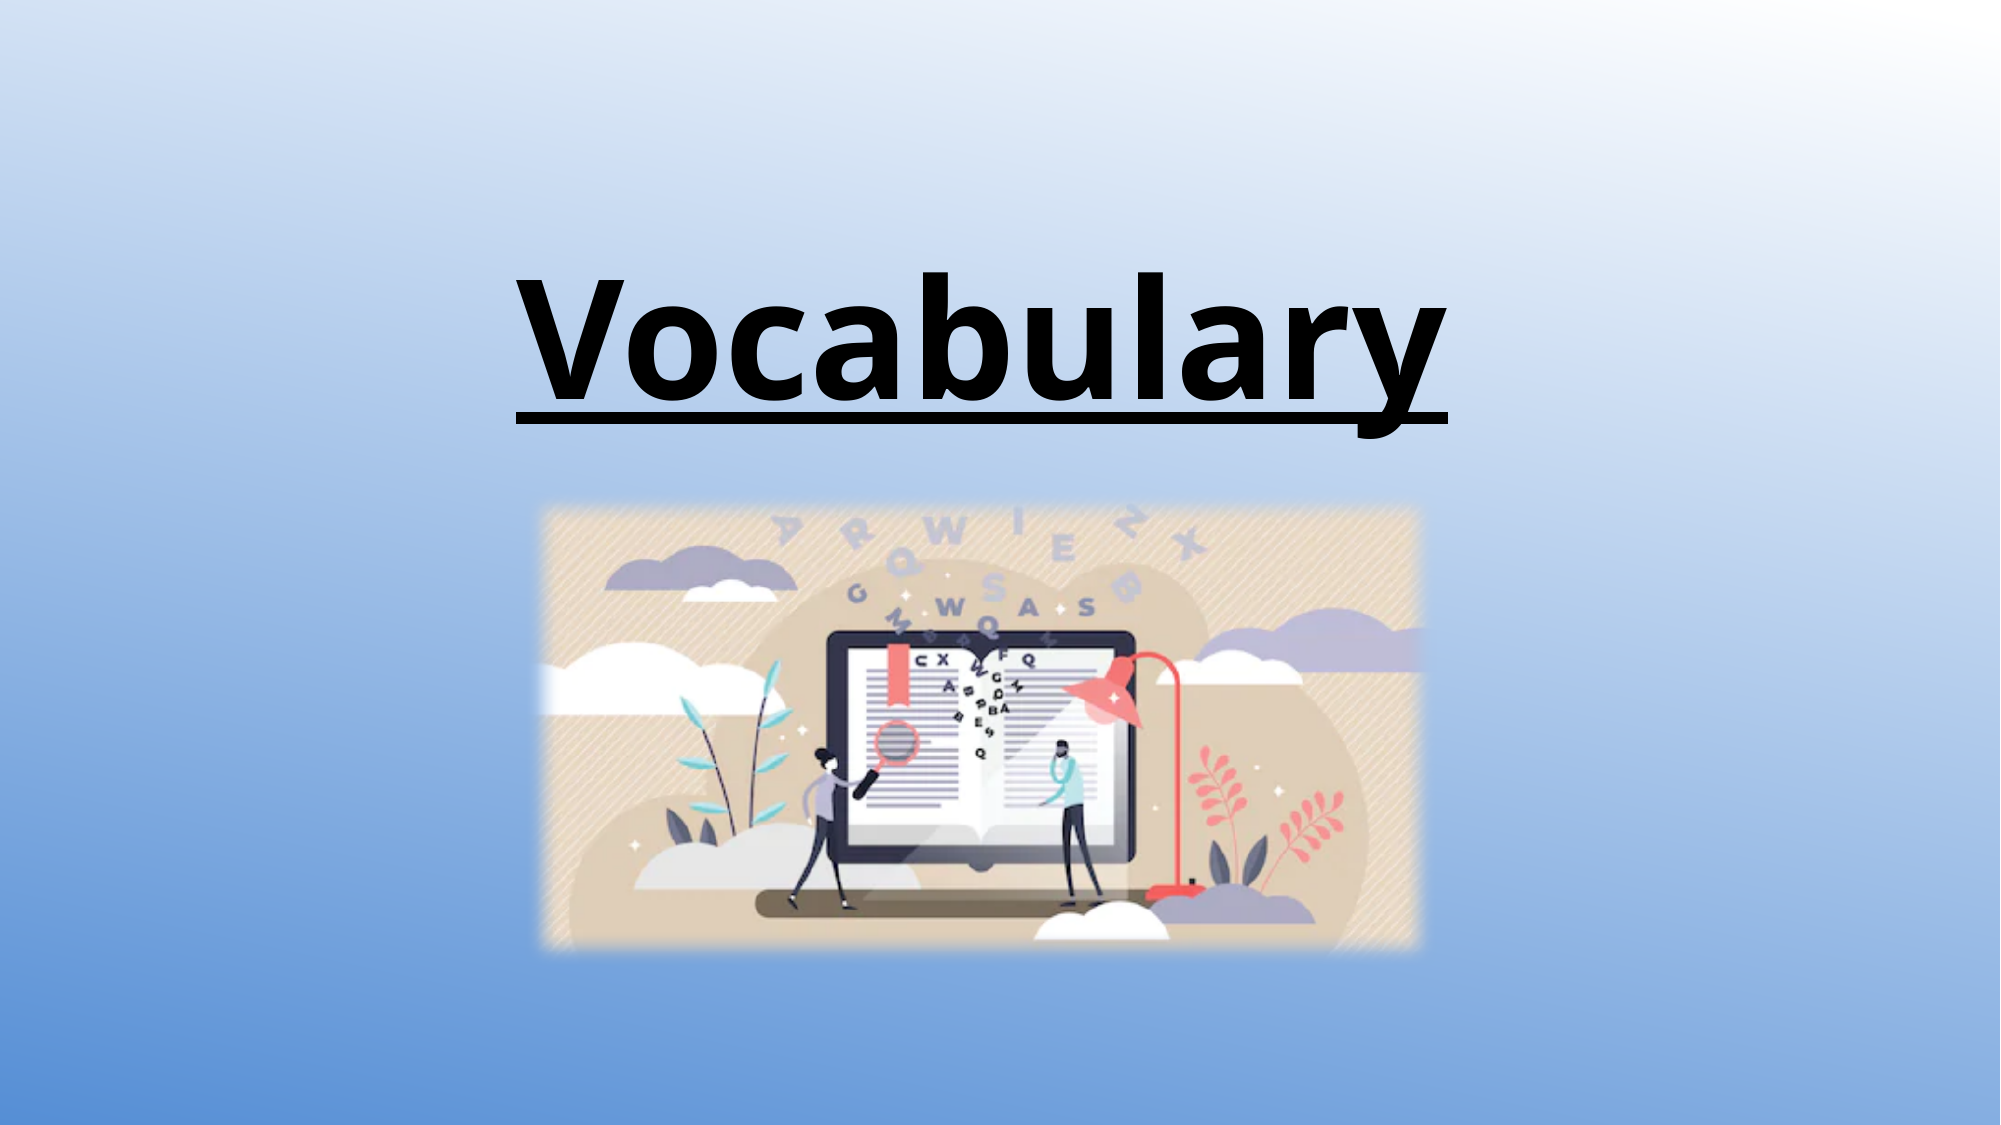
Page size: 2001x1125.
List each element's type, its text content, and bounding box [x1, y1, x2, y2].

title Vocabulary [281, 208, 1682, 456]
picture [524, 490, 1439, 966]
